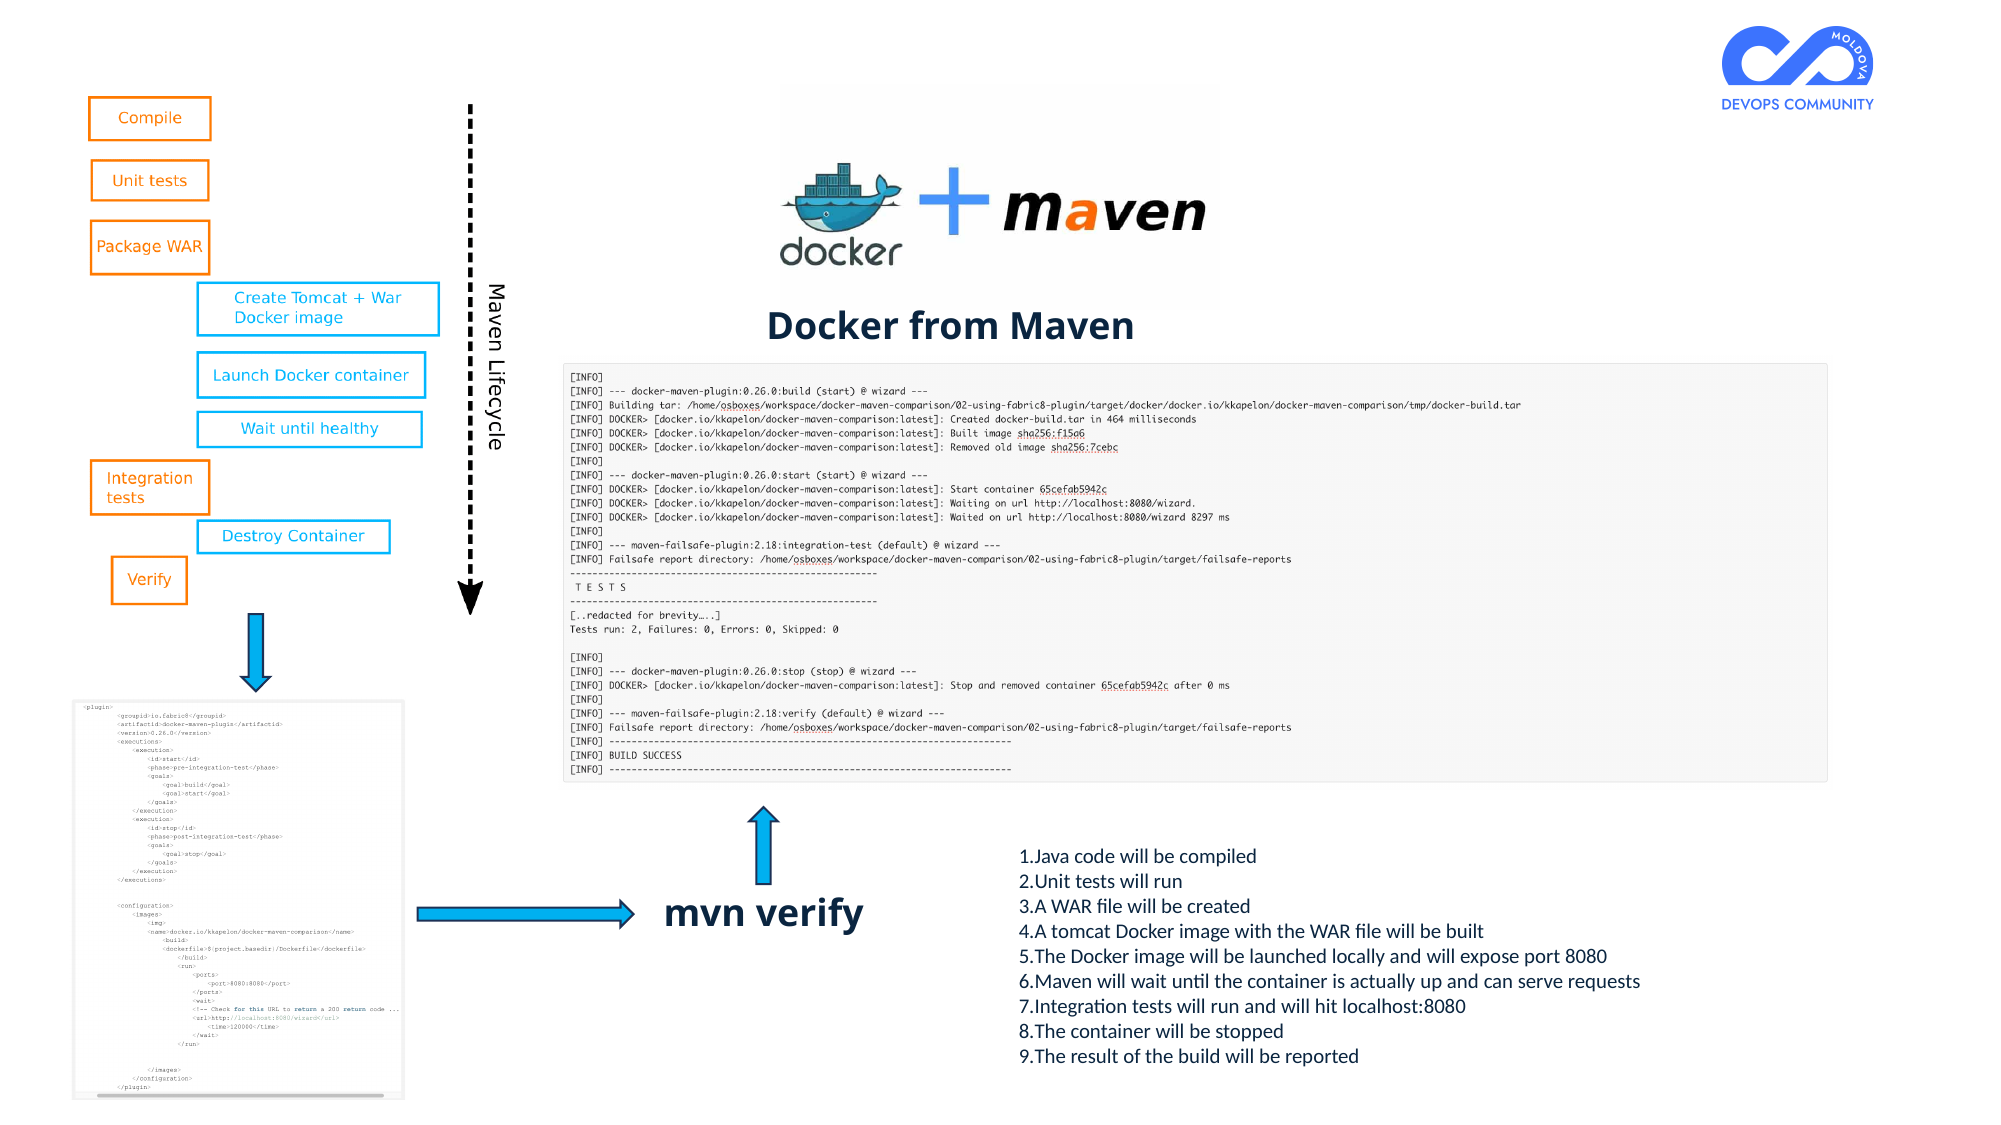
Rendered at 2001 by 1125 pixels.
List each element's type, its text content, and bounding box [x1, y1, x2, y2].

picture [69, 697, 406, 1100]
picture [88, 96, 505, 615]
text_box [746, 805, 781, 886]
text_box Java code will be compiled Unit tests will run A WAR file will be created A tomcat Docker image with the WAR file will be built The Docker image will be launched locally and will expose port 8080 Maven will wait until the container is actually up and can serve requests Integration tests will run and will hit localhost:8080 The container will be stopped The result of the build will be reported [1004, 835, 1656, 1075]
picture [1722, 26, 1874, 110]
text_box mvn verify [648, 881, 879, 942]
text_box [238, 615, 273, 693]
picture [557, 355, 1833, 790]
text_box [416, 898, 635, 930]
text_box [780, 84, 1220, 355]
